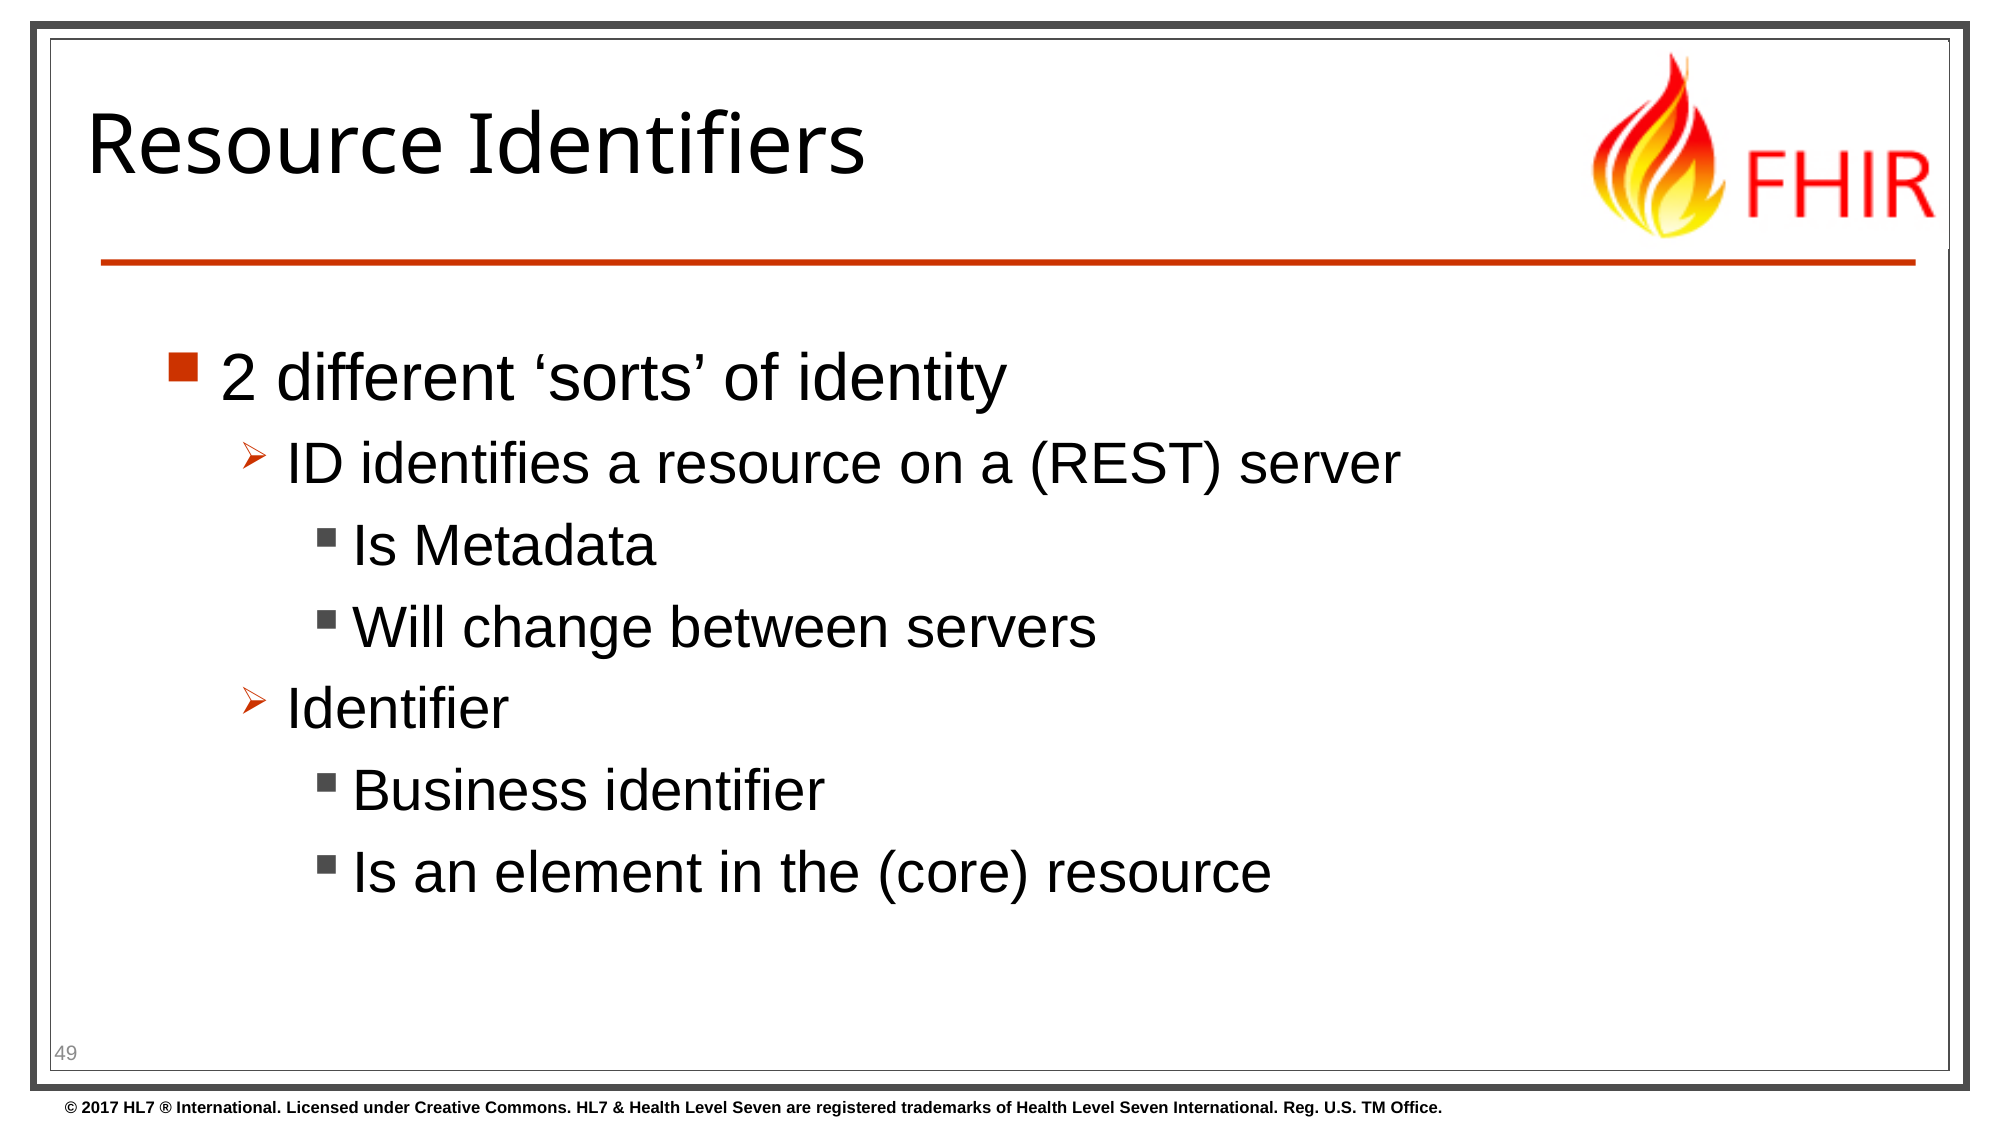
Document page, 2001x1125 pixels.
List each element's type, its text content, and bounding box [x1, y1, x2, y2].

list 2 different ‘sorts’ of identity ID identifies a resource on a (REST) server Is Metadata Will change between servers Identifier Business identifier Is an element in the (core) resource [149, 326, 1674, 965]
picture [1578, 42, 1949, 249]
title Resource Identifiers [70, 54, 1504, 244]
slide_number 49 [39, 1034, 197, 1071]
